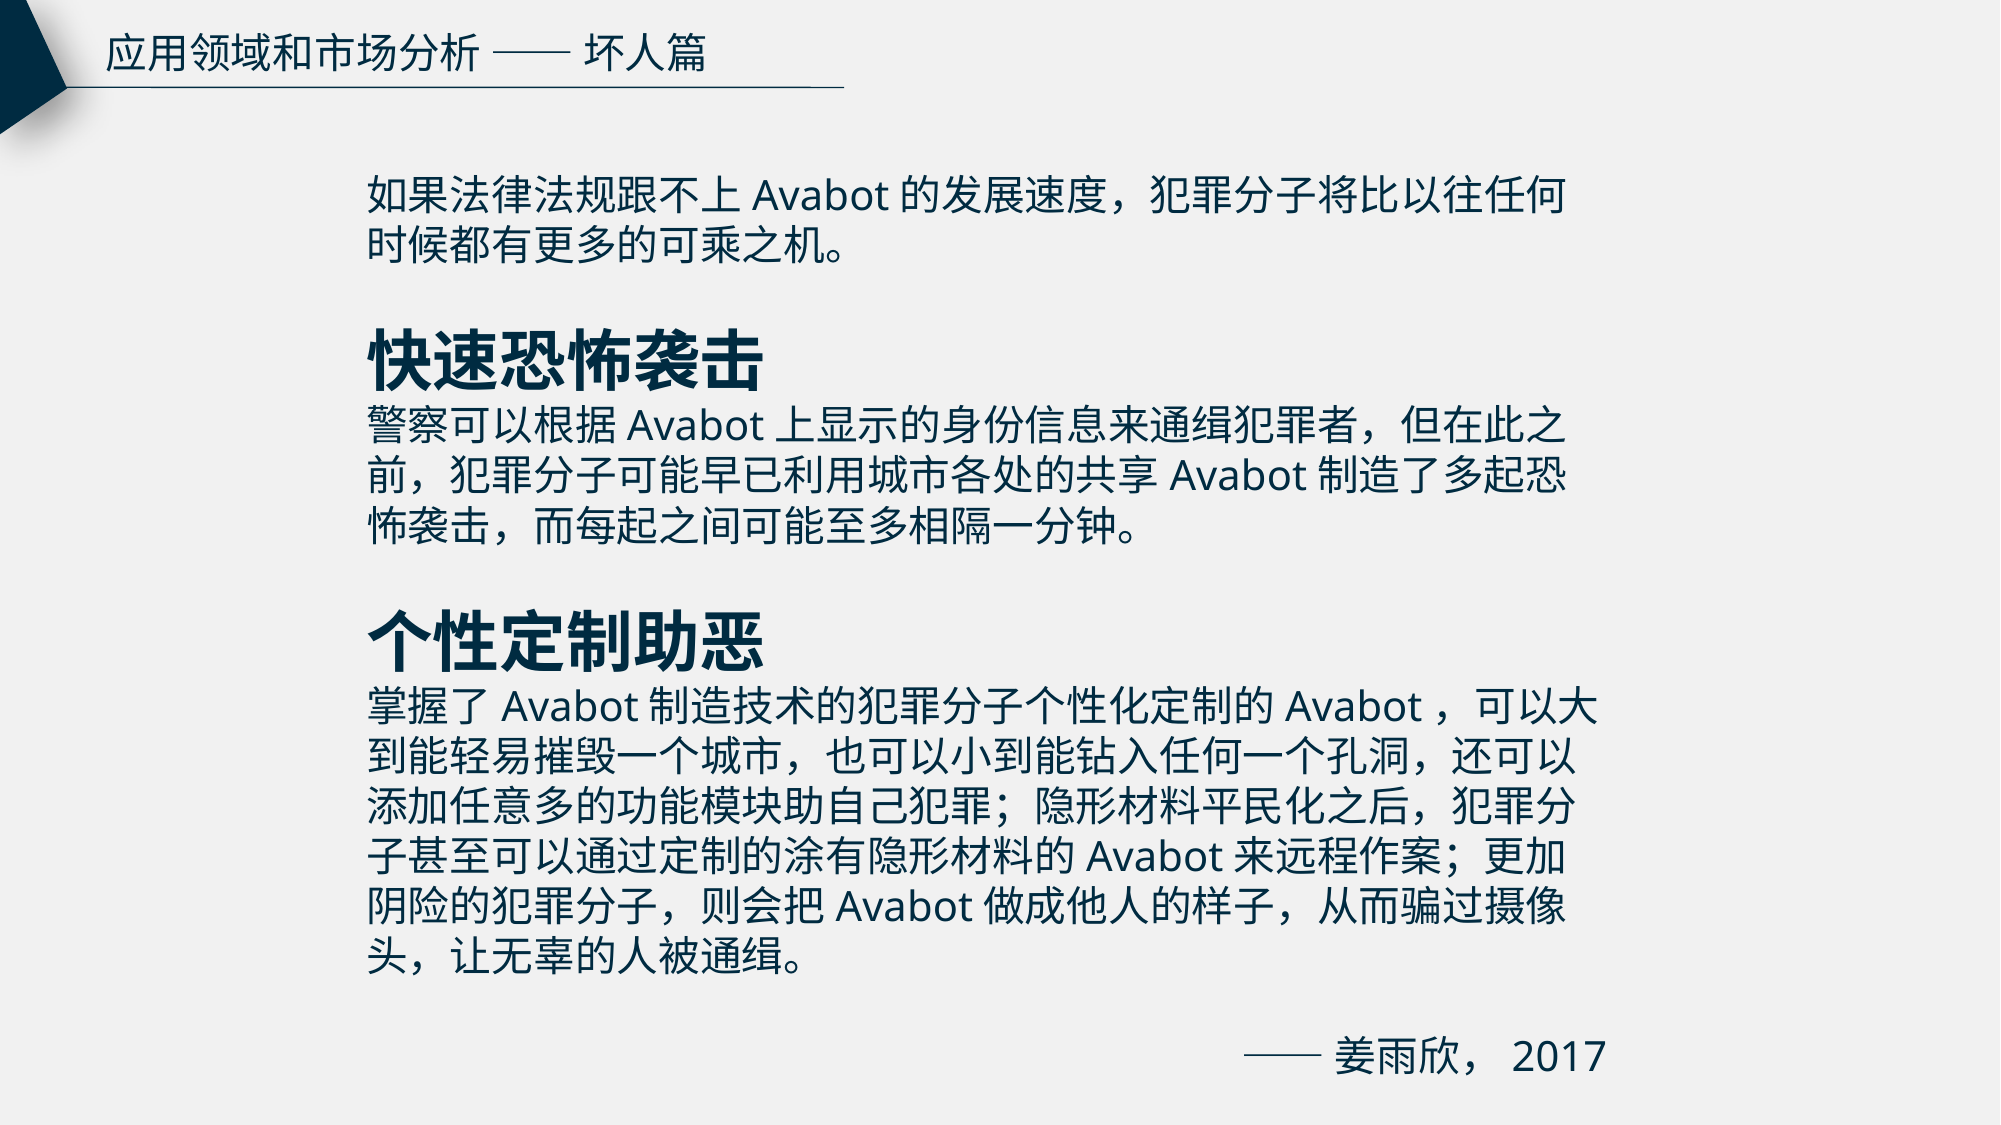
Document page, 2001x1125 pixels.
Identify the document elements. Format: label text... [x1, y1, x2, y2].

text_box 如果法律法规跟不上Avabot的发展速度，犯罪分子将比以往任何时候都有更多的可乘之机。 快速恐怖袭击 警察可以根据Avabot上显示的身份信息来通缉犯罪者，但在此之前，犯罪分子可能早已利用城市各处的共享Avabot制造了多起恐怖袭击，而每起之间可能至多相隔一分钟。 个性定制助恶 掌握了Avabot制造技术的犯罪分子个性化定制的Avabot，可以大到能轻易摧毁一个城市，也可以小到能钻入任何一个孔洞，还可以添加任意多的功能模块助自己犯罪；隐形材料平民化之后，犯罪分子甚至可以通过定制的涂有隐形材料的Avabot来远程作案；更加阴险的犯罪分子，则会把Avabot做成他人的样子，从而骗过摄像头，让无辜的人被通缉。 ——姜雨欣，2017 [351, 161, 1623, 1087]
text_box [0, 0, 68, 135]
text_box 应用领域和市场分析 —— 坏人篇 [90, 19, 724, 85]
